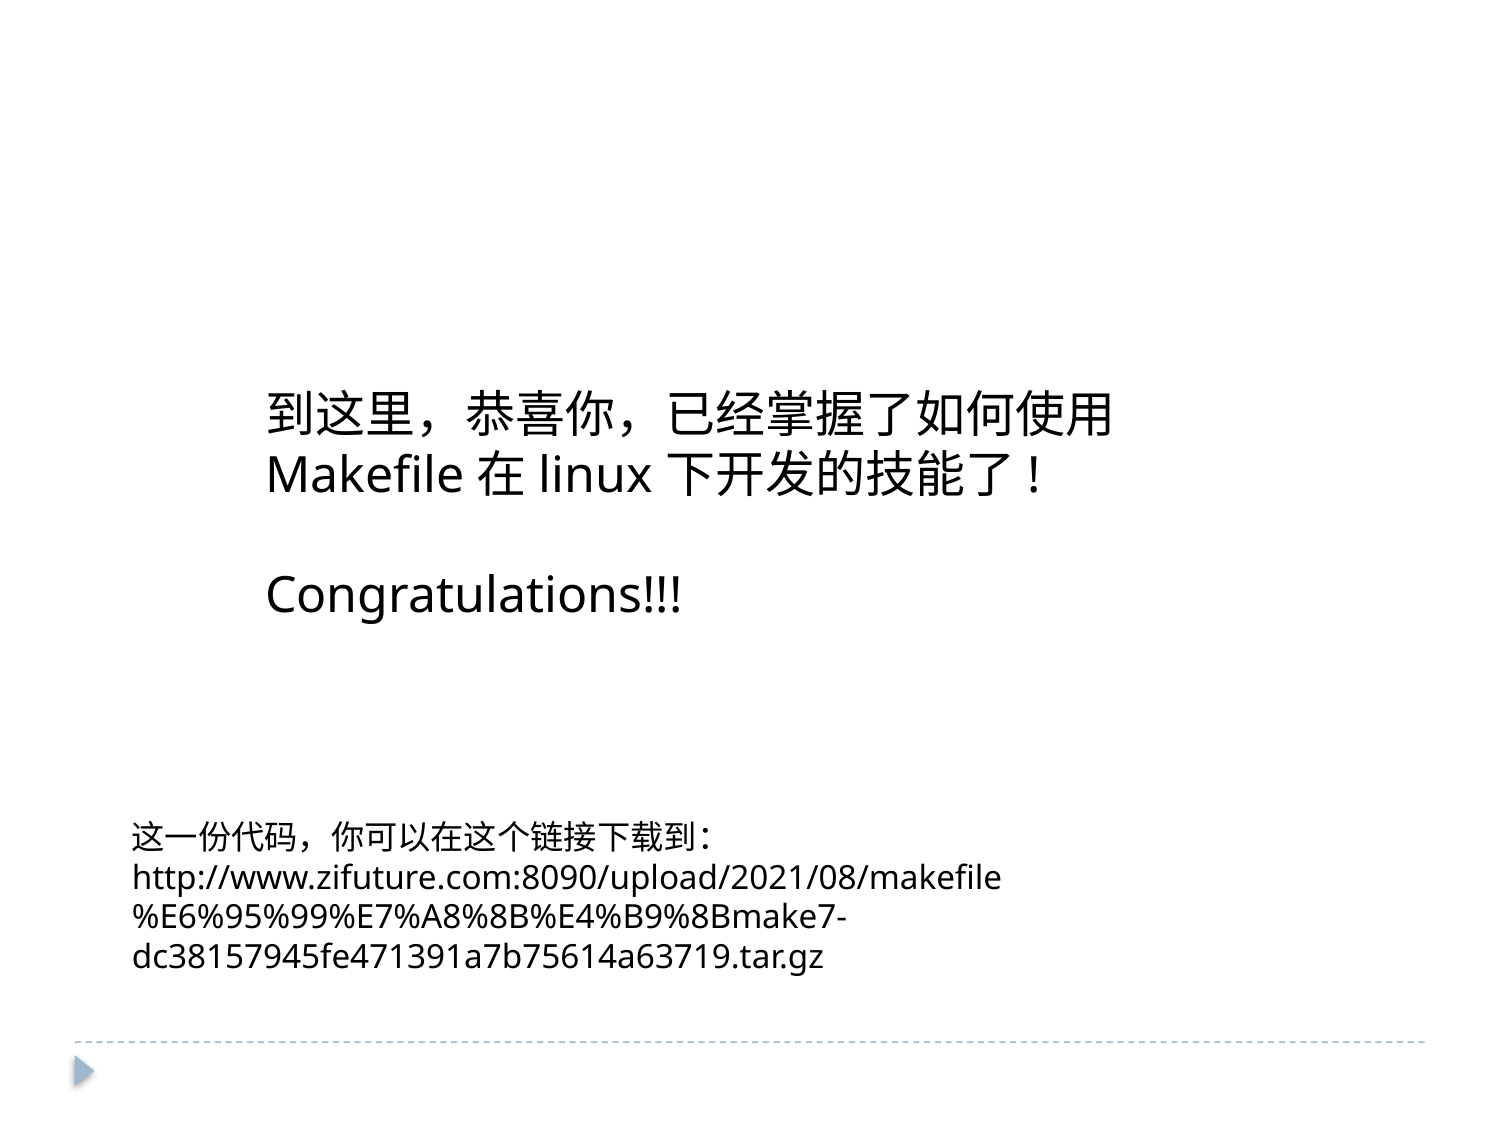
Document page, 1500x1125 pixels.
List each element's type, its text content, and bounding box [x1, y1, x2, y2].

text_box 到这里，恭喜你，已经掌握了如何使用 Makefile在linux下开发的技能了! Congratulations!!! [250, 374, 1131, 630]
text_box 这一份代码，你可以在这个链接下载到： http://www.zifuture.com:8090/upload/2021/08/makefile%E6%95%99%E7%A8%8B%E4%B9%8Bmake7-dc38157945fe471391a7b75614a63719.tar.gz [117, 808, 1372, 983]
